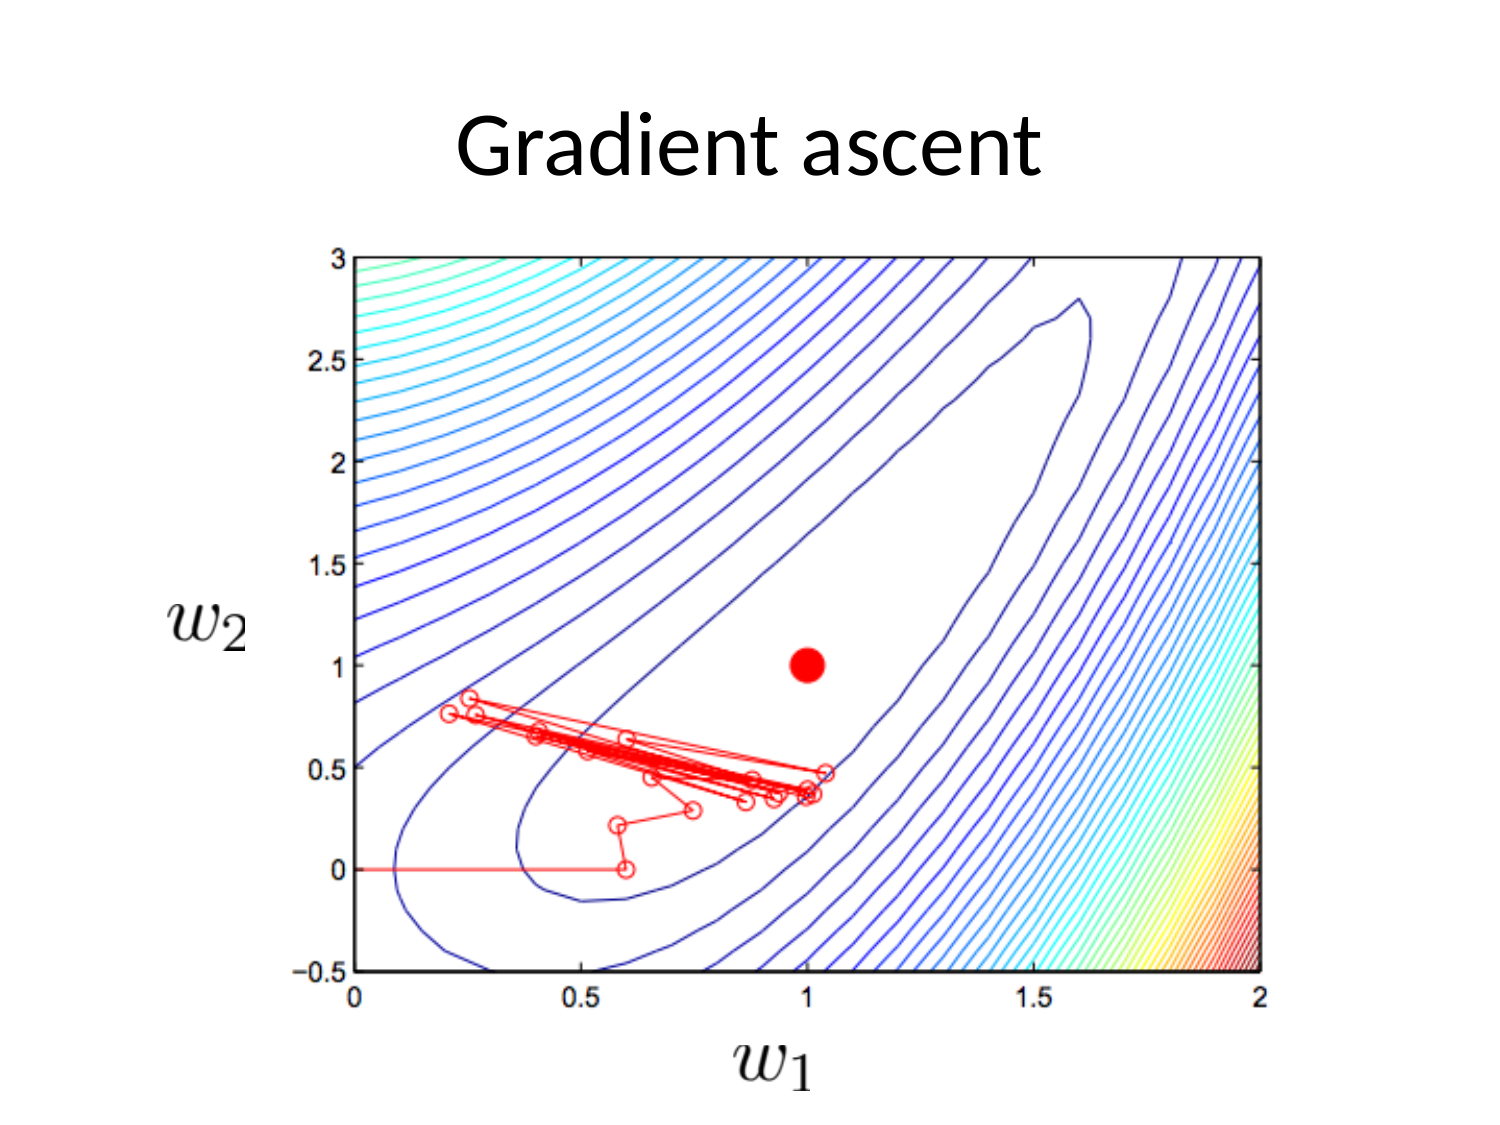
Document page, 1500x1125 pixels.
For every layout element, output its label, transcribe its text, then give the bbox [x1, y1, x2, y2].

picture [166, 213, 1317, 1042]
title Gradient ascent [75, 45, 1425, 233]
picture [732, 1044, 811, 1092]
